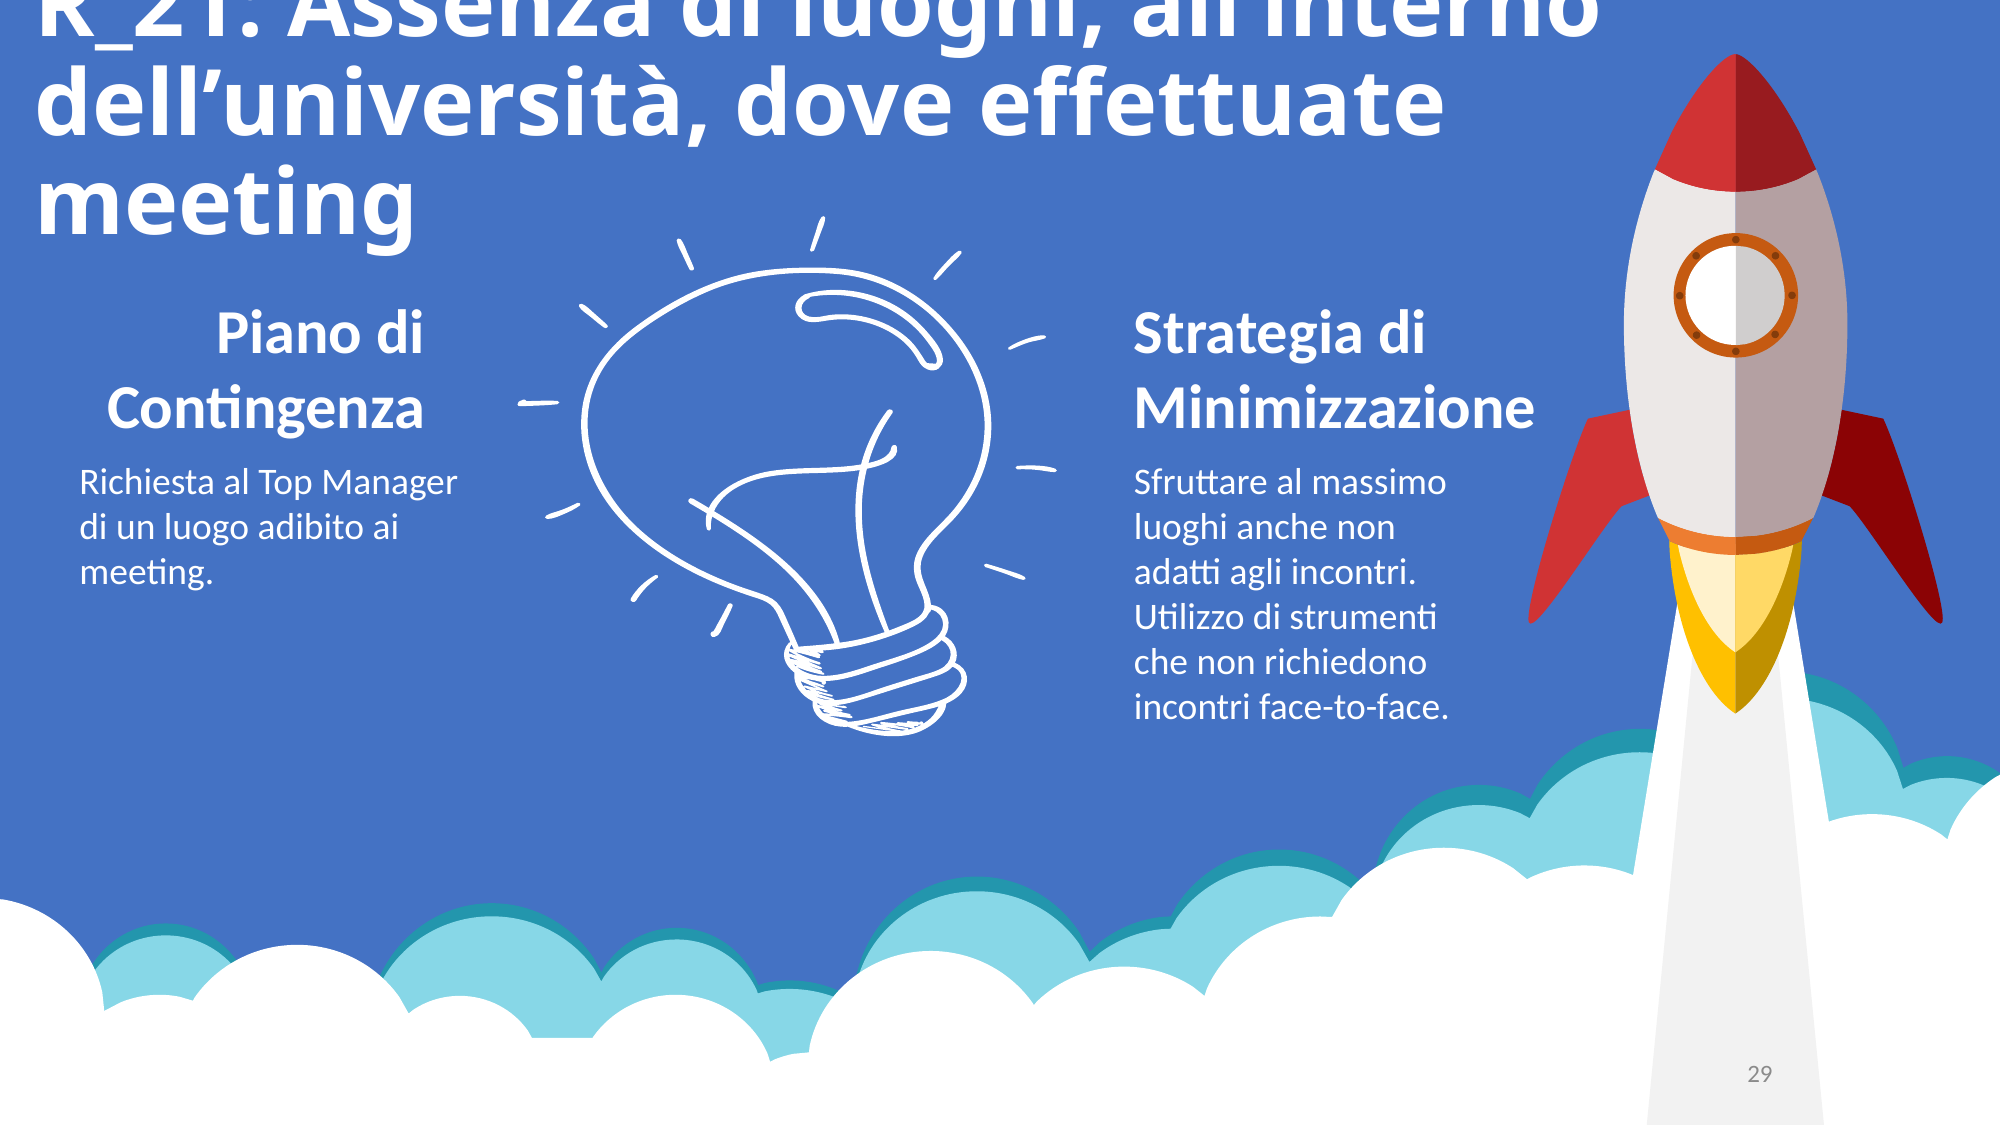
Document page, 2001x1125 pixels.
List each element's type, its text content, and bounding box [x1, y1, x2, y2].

title R_21: Assenza di luoghi, all’interno dell’università, dove effettuate meeting [19, 0, 1745, 215]
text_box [516, 215, 1058, 740]
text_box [1133, 281, 1544, 738]
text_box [79, 281, 468, 602]
slide_number 29 [1412, 1042, 1788, 1103]
